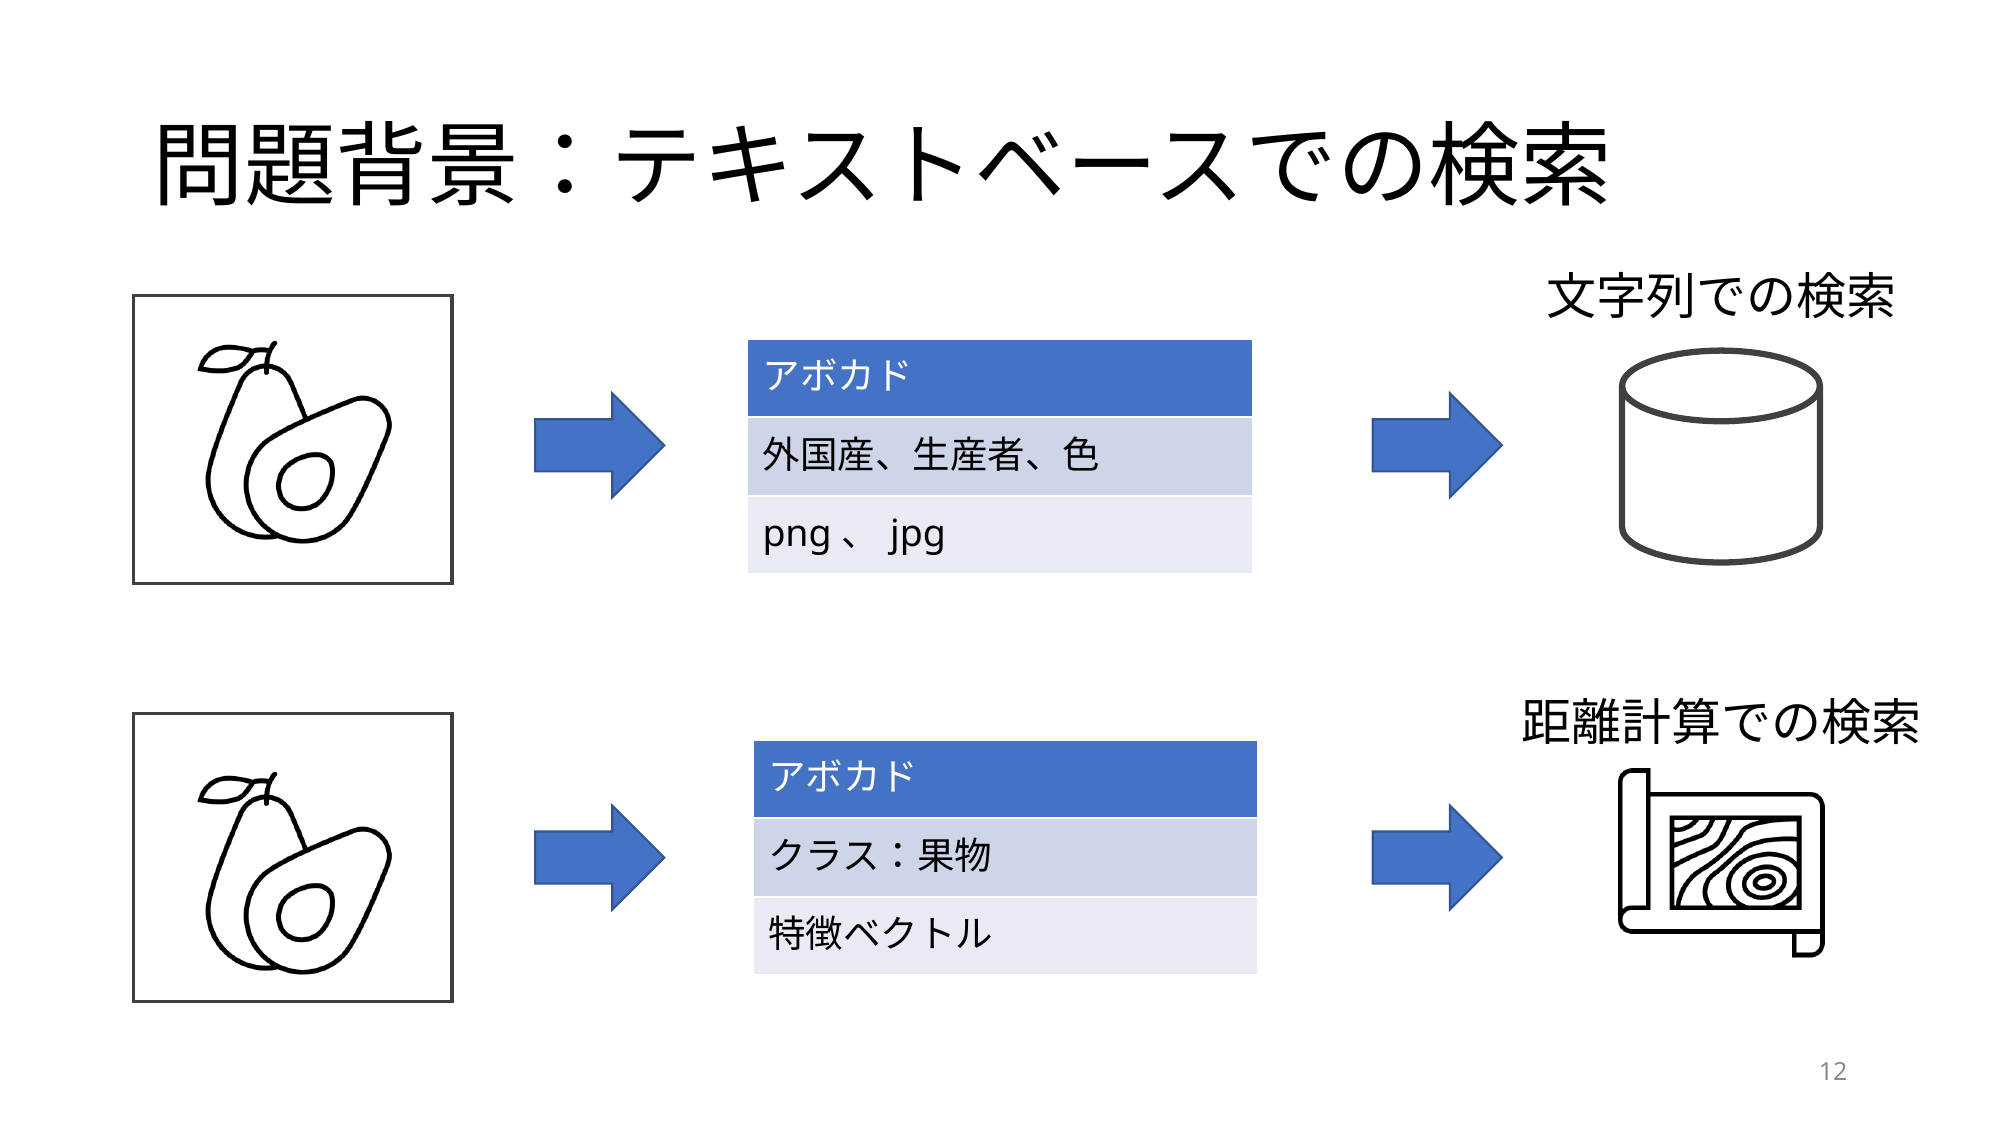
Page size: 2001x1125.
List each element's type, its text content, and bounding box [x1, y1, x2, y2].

text_box [534, 390, 666, 500]
table_cell 特徴ベクトル [754, 898, 1257, 974]
picture [179, 758, 416, 994]
table_header アボカド [748, 340, 1252, 416]
table_cell png、jpg [748, 497, 1252, 573]
table_cell クラス：果物 [754, 819, 1257, 896]
slide_number 12 [1412, 1042, 1863, 1103]
picture [179, 327, 416, 563]
table_header アボカド [754, 741, 1257, 817]
table_cell 外国産、生産者、色 [748, 418, 1252, 495]
text_box [1371, 390, 1504, 500]
text_box 文字列での検索 [1531, 257, 1911, 333]
title 問題背景：テキストベースでの検索 [137, 59, 1863, 278]
picture [1608, 749, 1834, 976]
text_box [1371, 802, 1504, 913]
text_box [132, 295, 453, 584]
text_box 距離計算での検索 [1506, 682, 1936, 758]
text_box [132, 713, 453, 1002]
text_box [534, 802, 666, 913]
text_box [1621, 349, 1821, 564]
